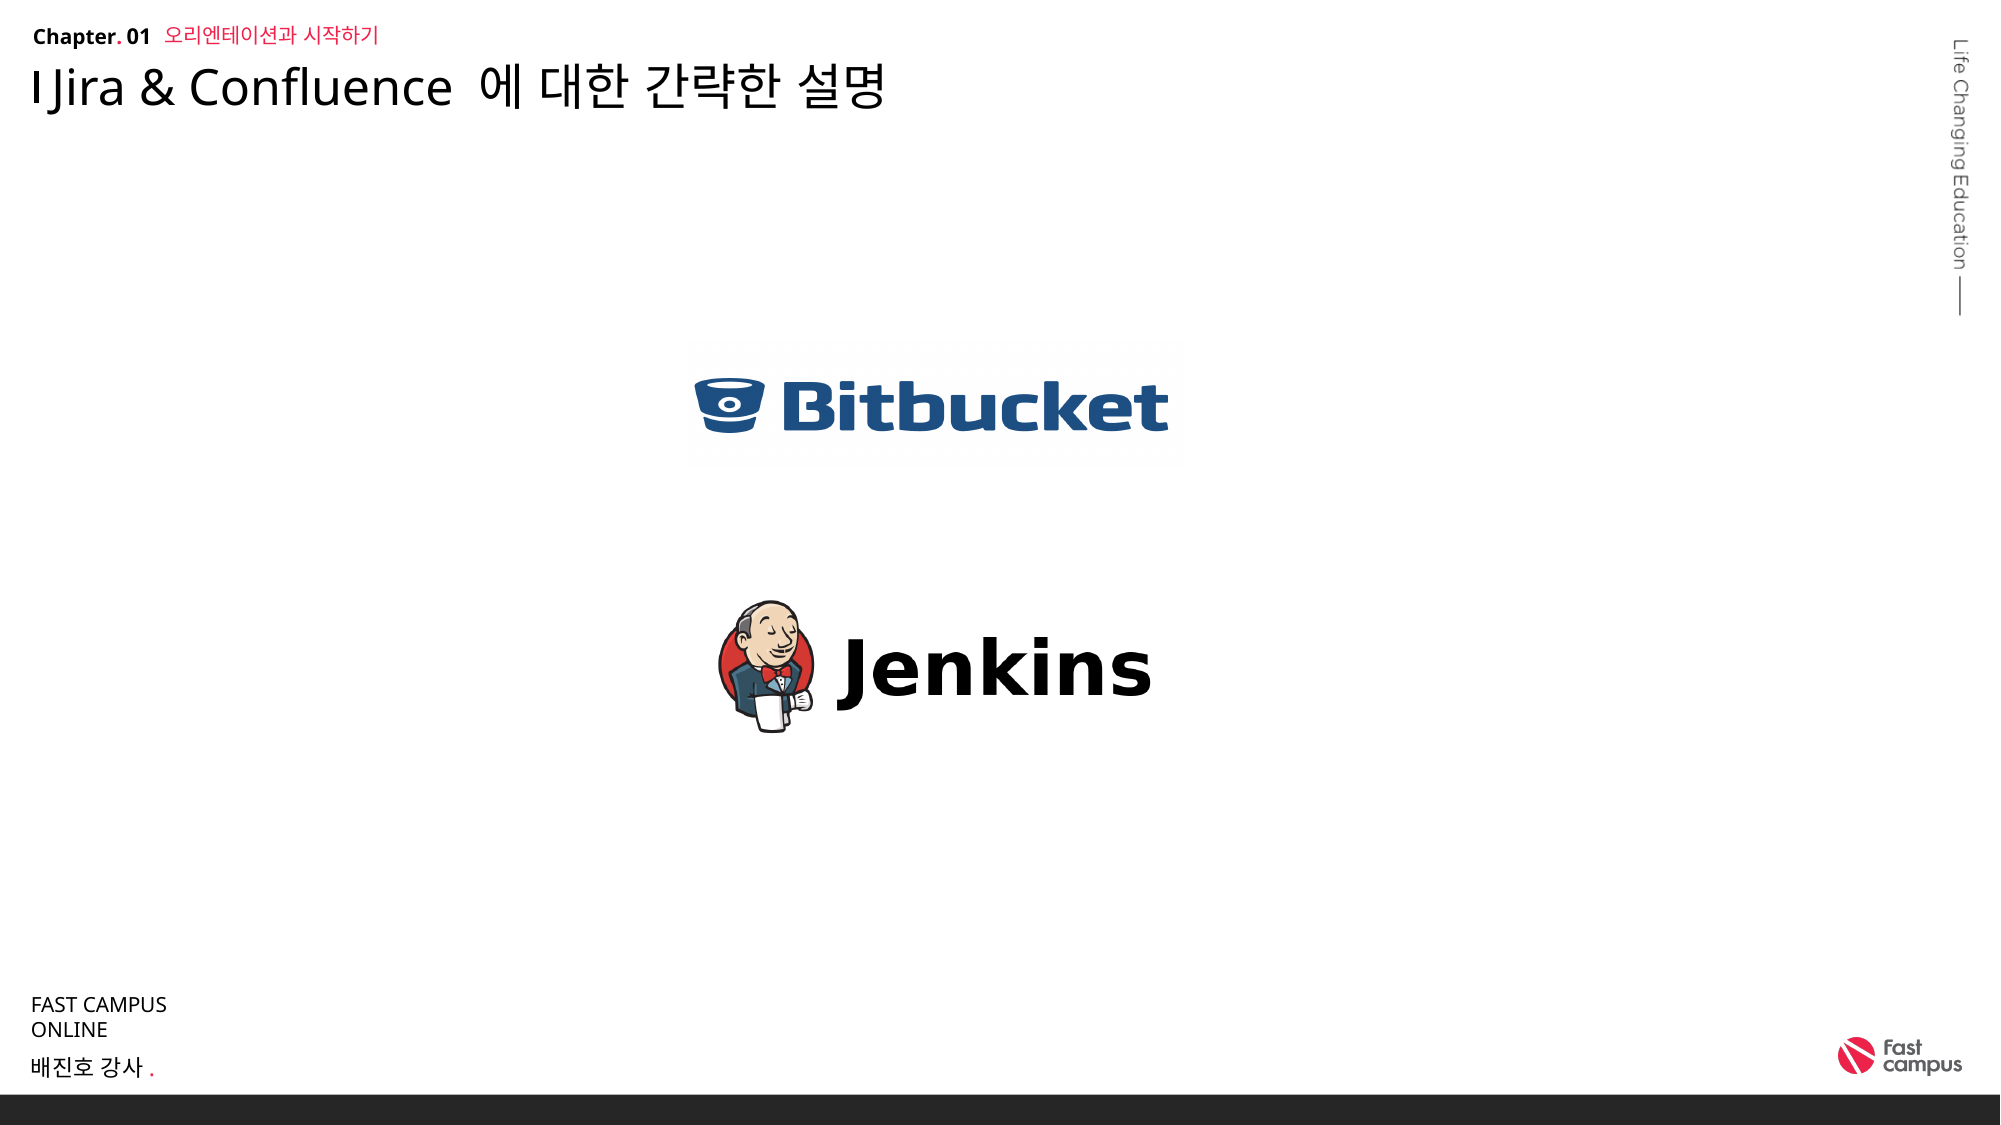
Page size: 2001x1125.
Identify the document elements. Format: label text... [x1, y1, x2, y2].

list 01 [111, 18, 150, 55]
picture [682, 342, 1184, 468]
title ﻿Jira & Confluence 에 대한 간략한 설명 [36, 54, 1830, 111]
picture [714, 596, 1152, 737]
picture [1838, 1037, 1962, 1076]
list 오리엔테이션과 시작하기 [150, 18, 511, 55]
picture [1942, 23, 1981, 316]
